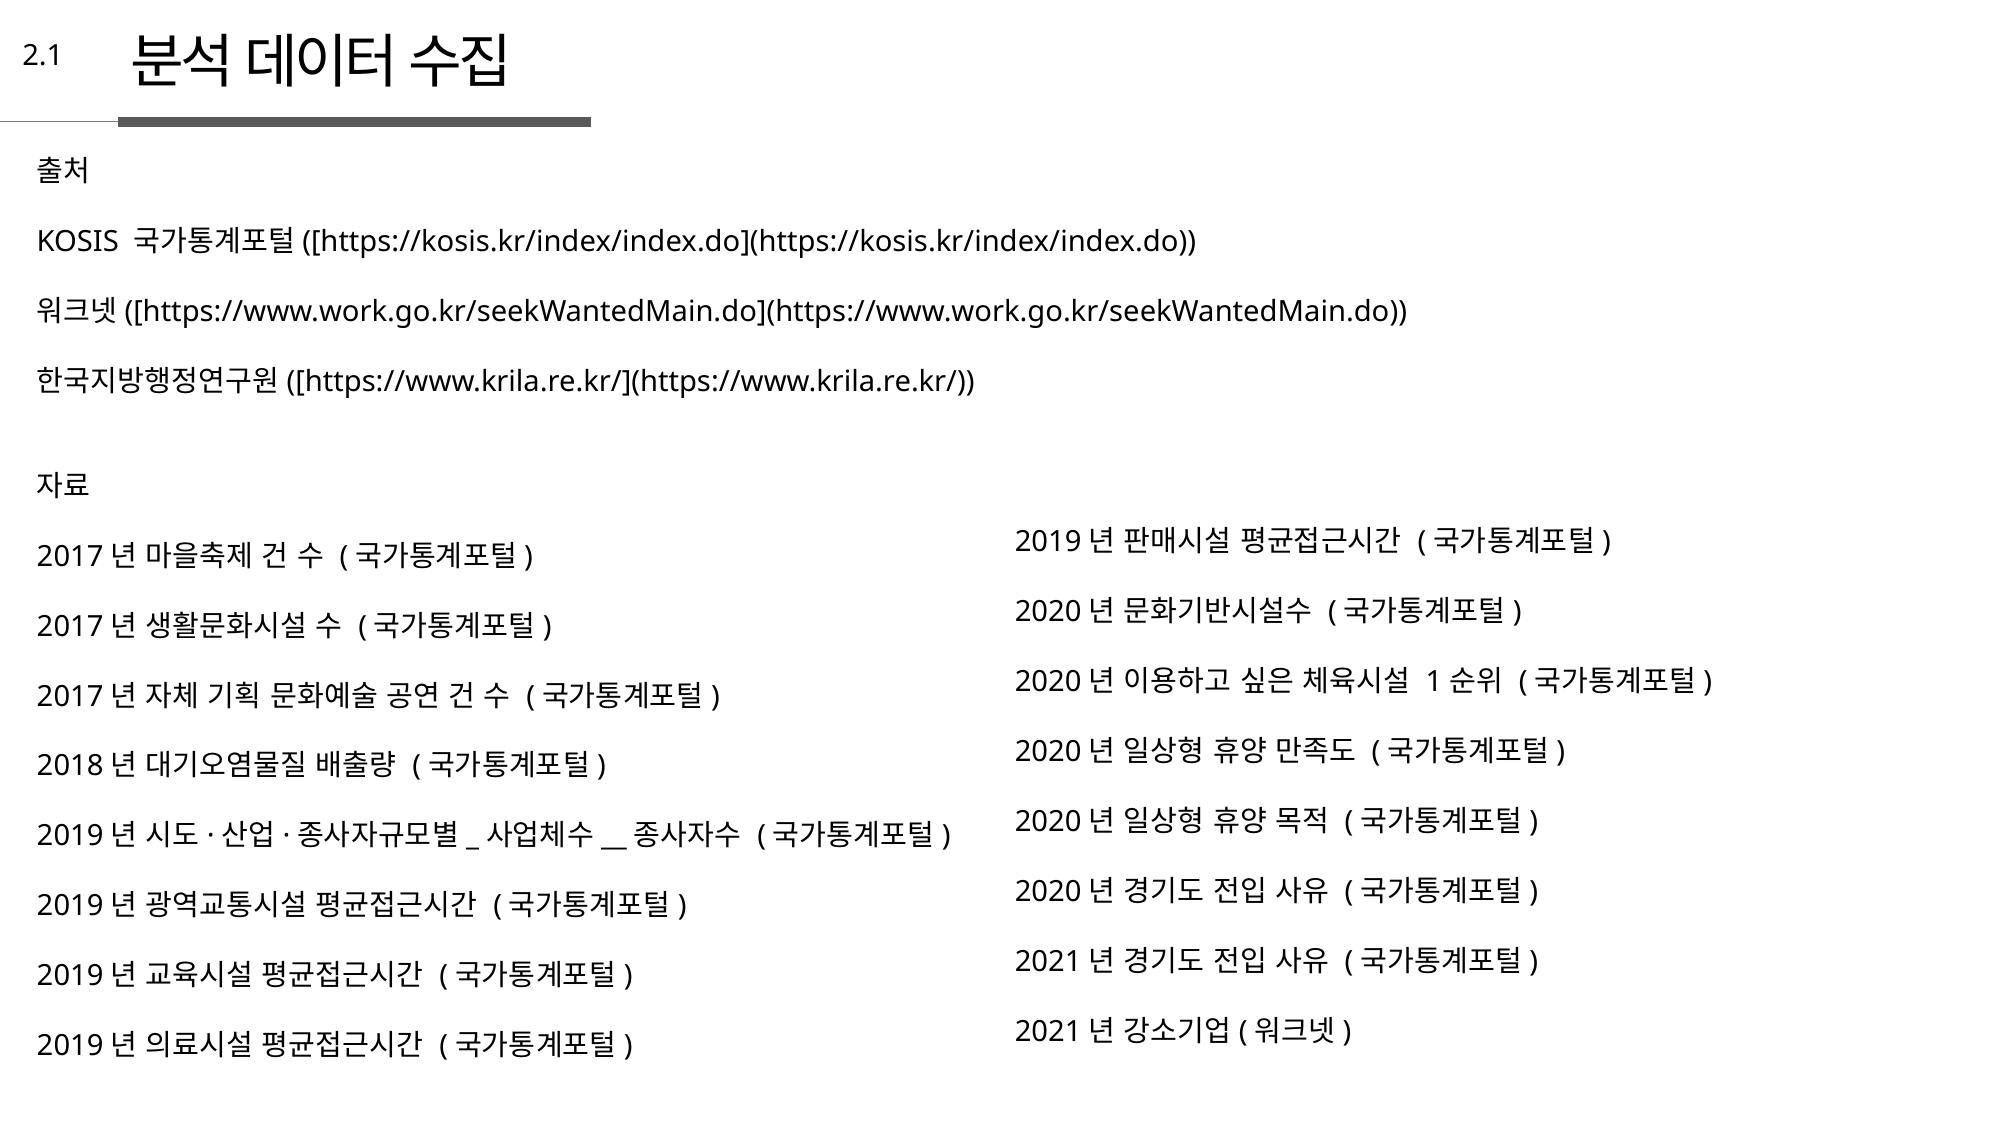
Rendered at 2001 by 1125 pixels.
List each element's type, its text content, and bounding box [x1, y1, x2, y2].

text_box 출처 KOSIS 국가통계포털([https://kosis.kr/index/index.do](https://kosis.kr/index/index.do)) 워크넷([https://www.work.go.kr/seekWantedMain.do](https://www.work.go.kr/seekWantedMain.do)) 한국지방행정연구원([https://www.krila.re.kr/](https://www.krila.re.kr/)) 자료 2017년 마을축제 건 수 (국가통계포털) 2017년 생활문화시설 수 (국가통계포털) 2017년 자체 기획 문화예술 공연 건 수 (국가통계포털) 2018년 대기오염물질 배출량 (국가통계포털) 2019년 시도·산업·종사자규모별_사업체수__종사자수 (국가통계포털) 2019년 광역교통시설 평균접근시간 (국가통계포털) 2019년 교육시설 평균접근시간 (국가통계포털) 2019년 의료시설 평균접근시간 (국가통계포털) [21, 145, 1544, 1104]
text_box 분석 데이터 수집 [115, 16, 528, 102]
text_box 2019년 판매시설 평균접근시간 (국가통계포털) 2020년 문화기반시설수 (국가통계포털) 2020년 이용하고 싶은 체육시설 1순위 (국가통계포털) 2020년 일상형 휴양 만족도 (국가통계포털) 2020년 일상형 휴양 목적 (국가통계포털) 2020년 경기도 전입 사유 (국가통계포털) 2021년 경기도 전입 사유 (국가통계포털) 2021년 강소기업(워크넷) [999, 515, 1769, 1090]
text_box 2.1 [7, 28, 79, 79]
